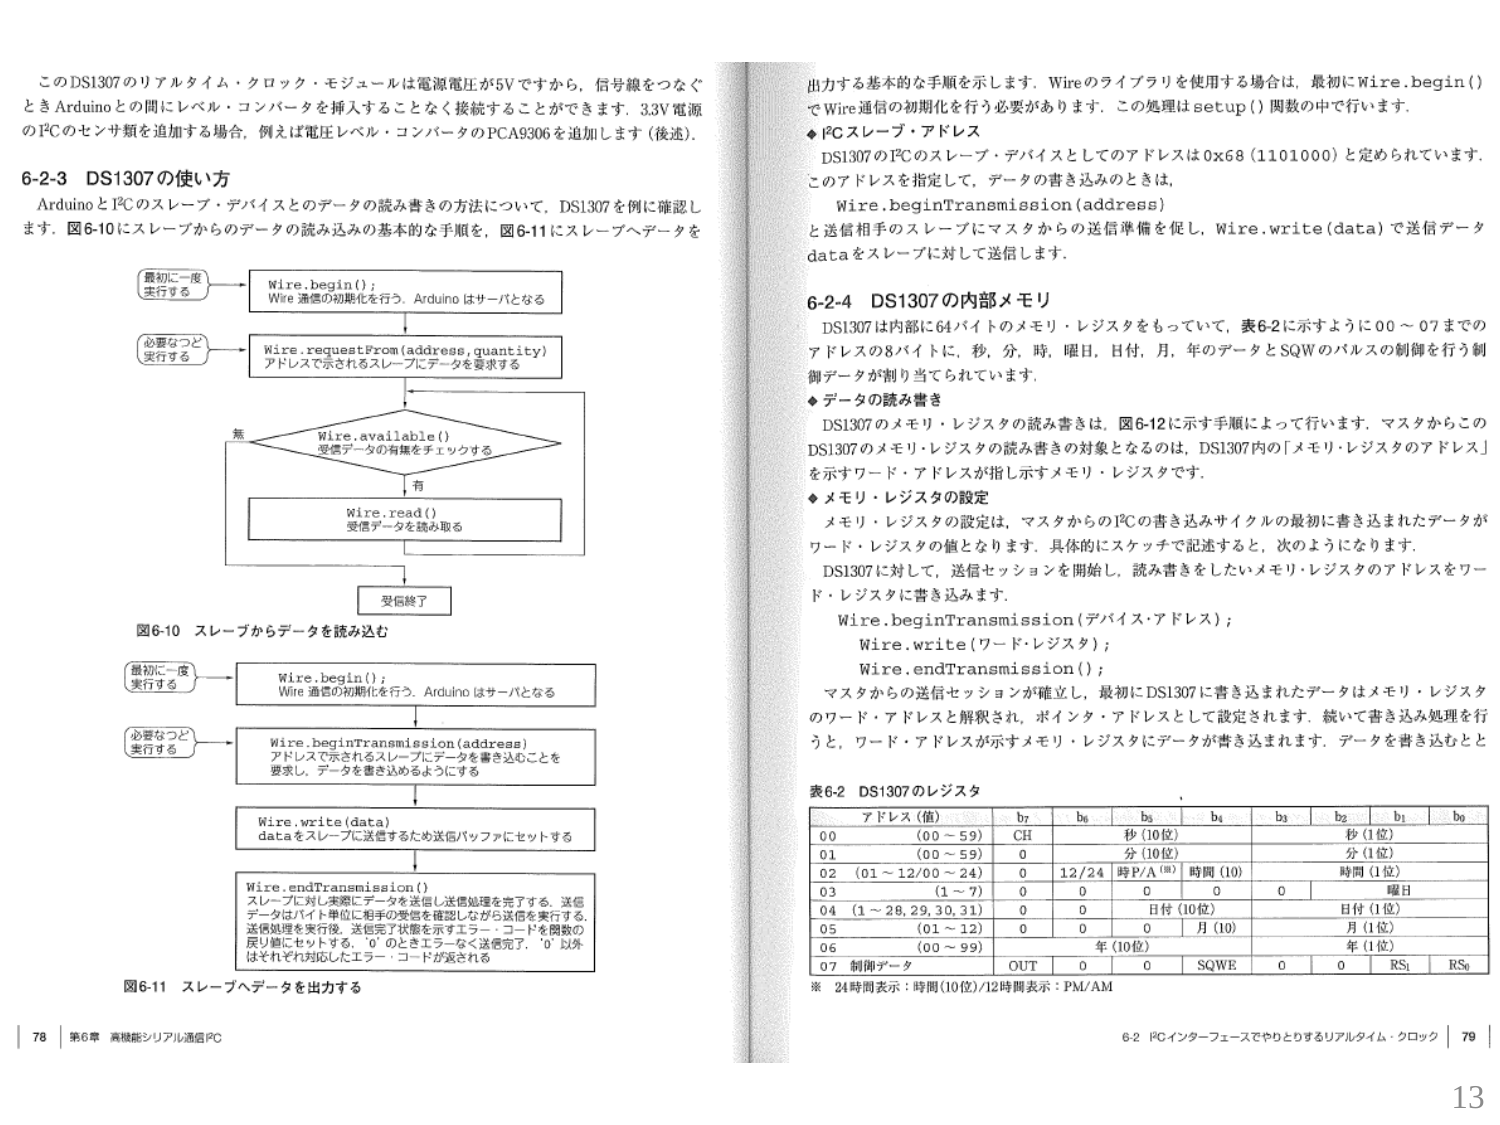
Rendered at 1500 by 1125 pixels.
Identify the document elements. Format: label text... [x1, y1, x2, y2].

slide_number 13 [1149, 1072, 1500, 1125]
picture [0, 62, 1500, 1063]
